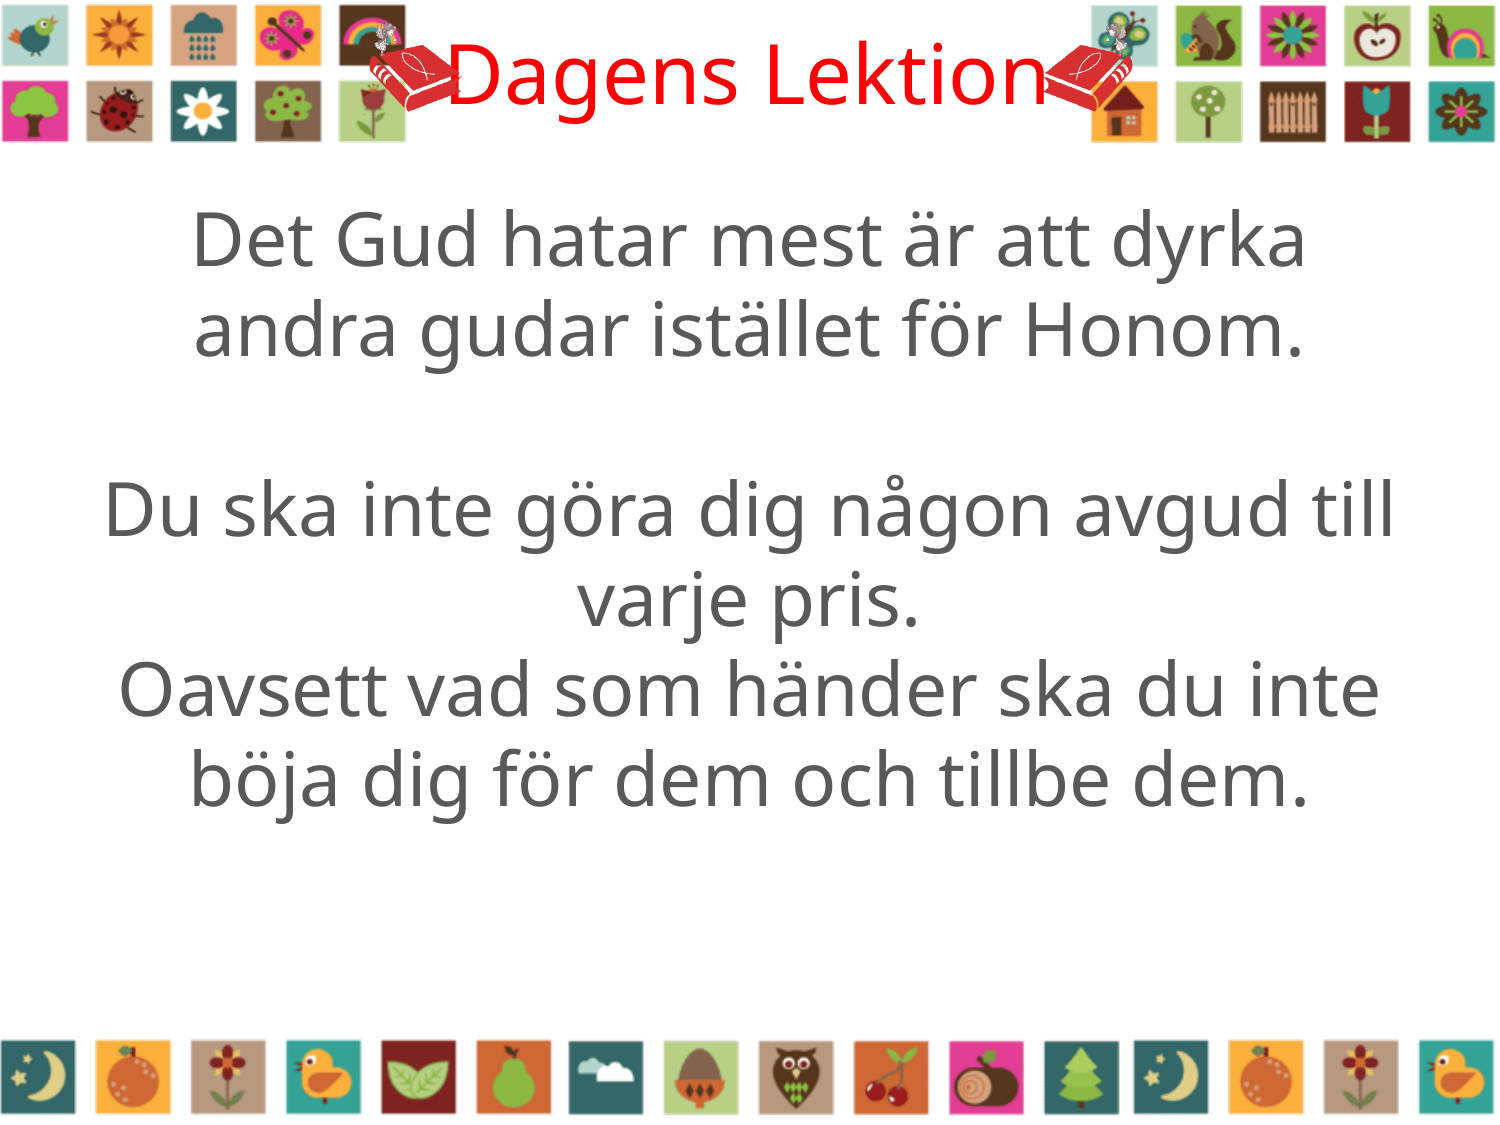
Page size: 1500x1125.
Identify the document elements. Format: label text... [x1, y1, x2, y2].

text_box Det Gud hatar mest är att dyrka andra gudar istället för Honom. Du ska inte göra dig någon avgud till varje pris. Oavsett vad som händer ska du inte böja dig för dem och tillbe dem. [76, 184, 1424, 920]
picture [0, 3, 494, 150]
picture [1011, 3, 1500, 150]
text_box Dagens Lektion [425, 13, 1078, 129]
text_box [0, 1028, 1500, 1118]
